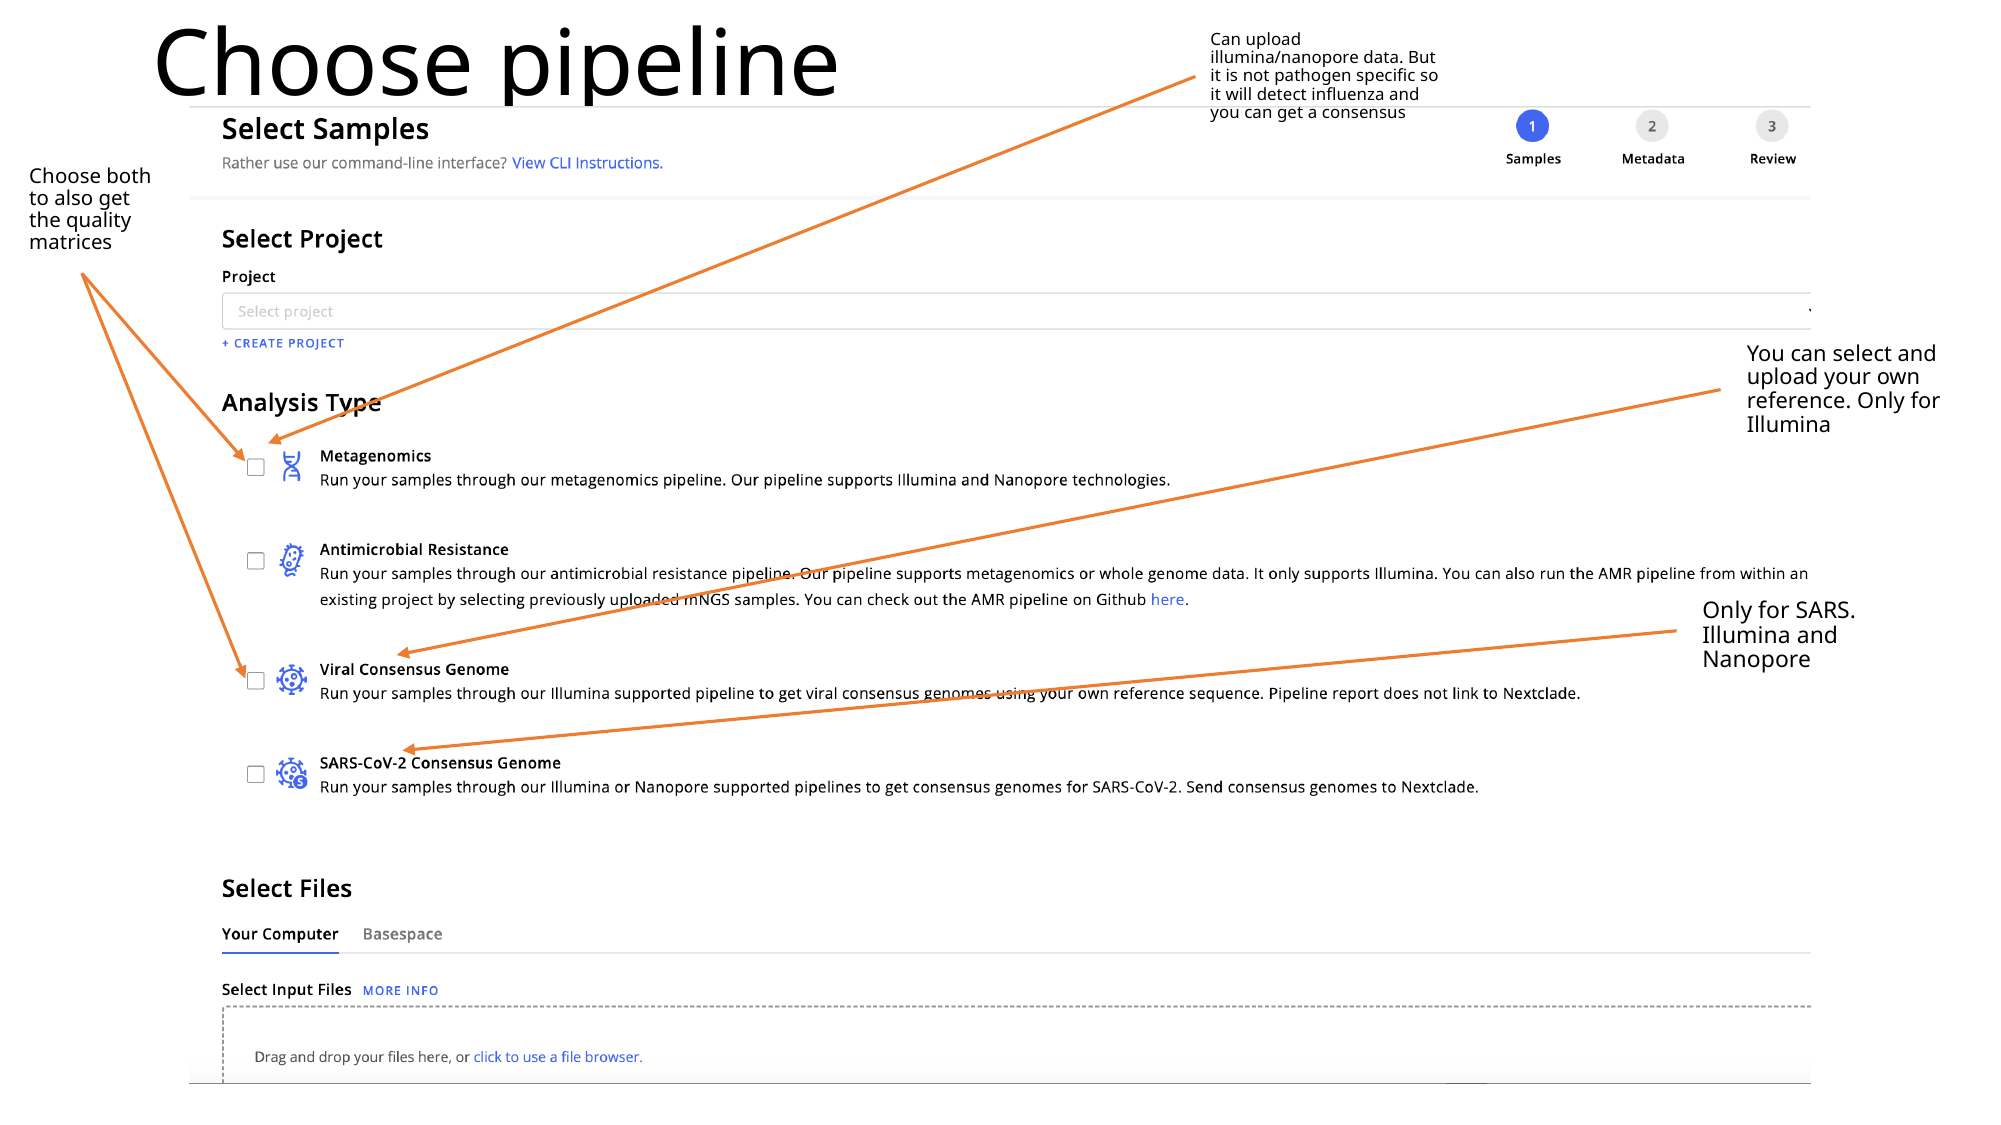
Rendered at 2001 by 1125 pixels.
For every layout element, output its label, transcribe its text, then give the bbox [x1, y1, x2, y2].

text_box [267, 76, 1196, 444]
text_box Only for SARS. Illumina and Nanopore [1811, 580, 1947, 691]
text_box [396, 389, 1721, 655]
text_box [81, 273, 246, 679]
text_box Can upload illumina/nanopore data. But it is not pathogen specific so it will detect influenza and you can get a consensus [1195, 21, 1455, 106]
title Choose pipeline [137, 0, 1848, 132]
text_box You can select and upload your own reference. Only for Illumina [1811, 334, 1992, 445]
text_box Choose both to also get the quality matrices [14, 147, 167, 274]
picture [189, 106, 1811, 1084]
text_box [402, 630, 1677, 751]
